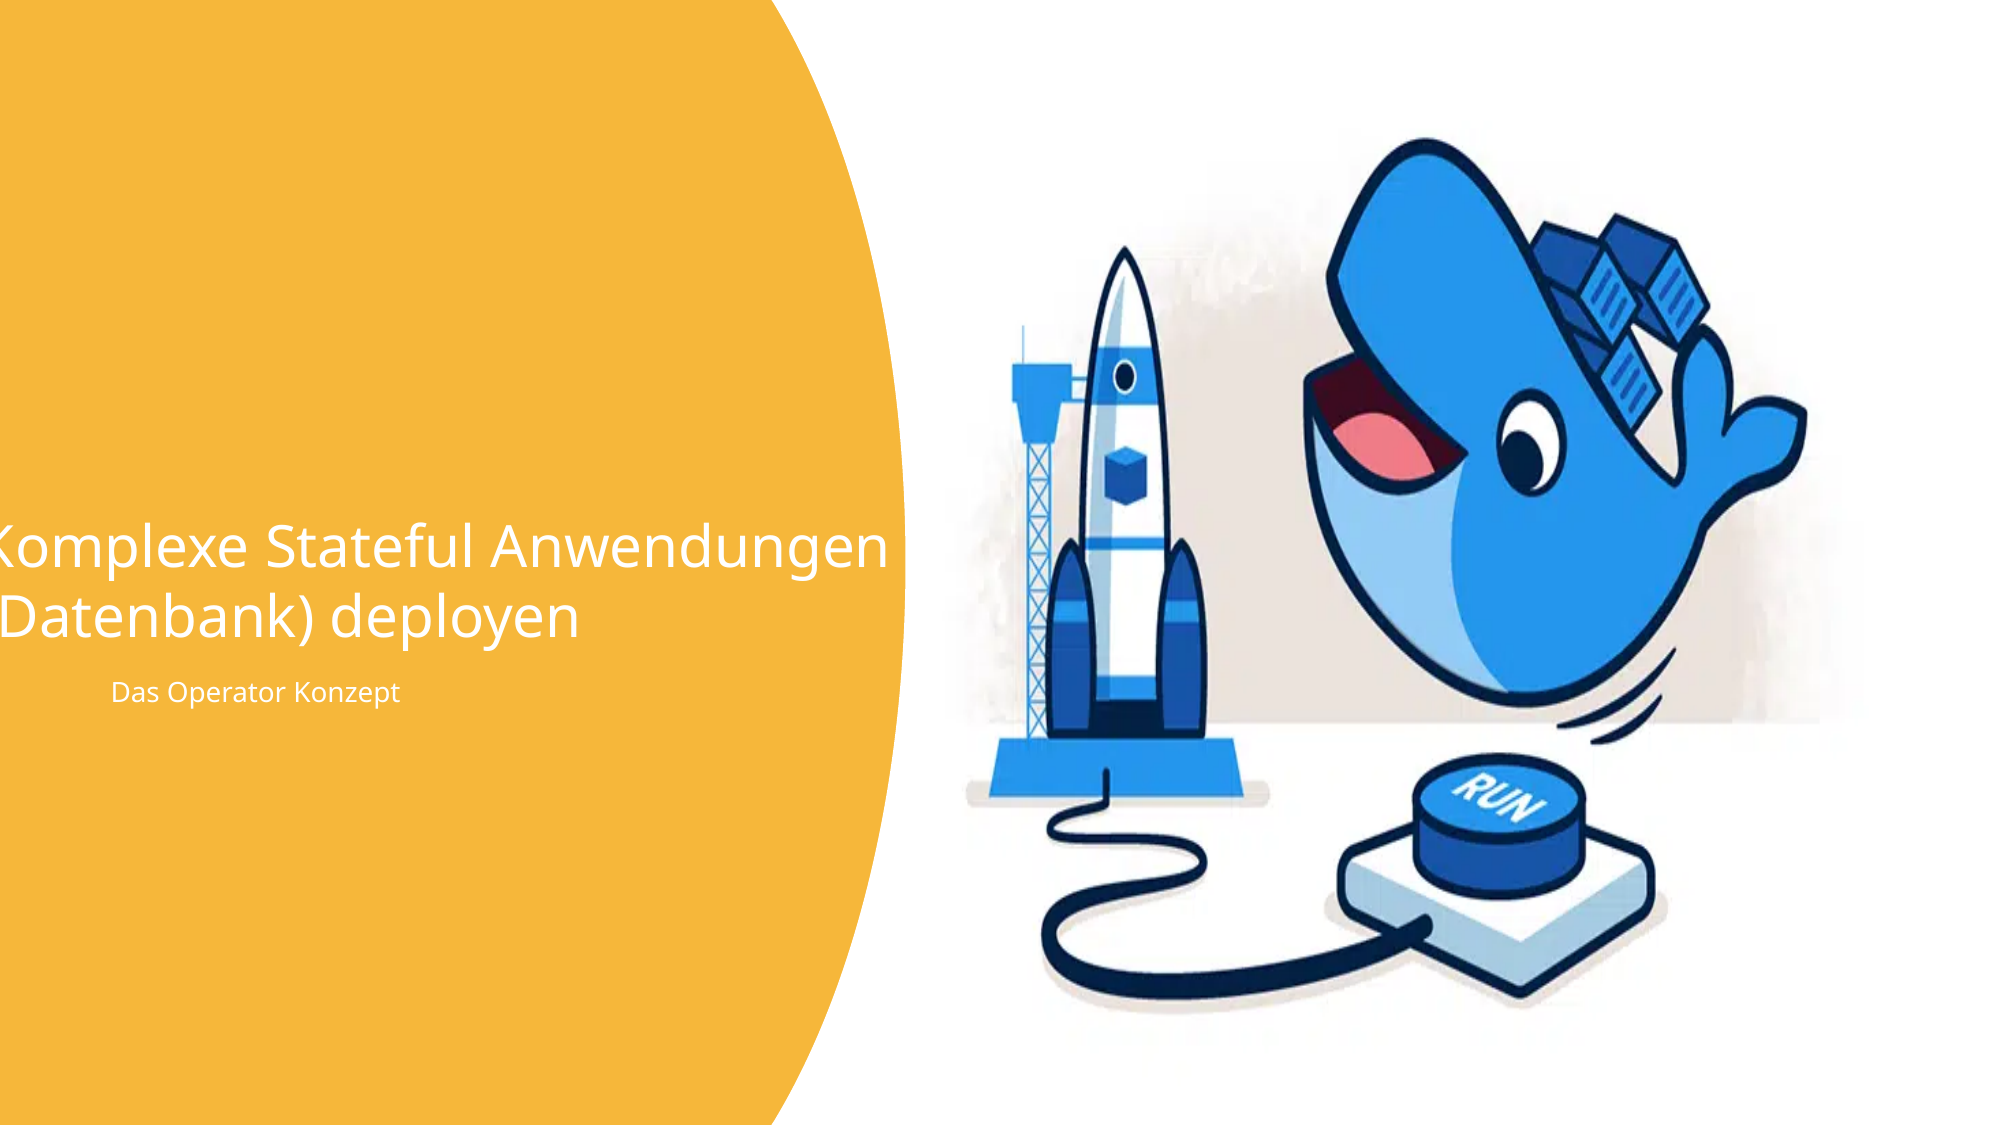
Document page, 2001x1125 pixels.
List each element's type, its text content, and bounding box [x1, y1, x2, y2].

text_box Komplexe Stateful Anwendungen (Datenbank) deployen [0, 501, 771, 656]
picture [771, 0, 2000, 1125]
text_box Das Operator Konzept [95, 651, 665, 716]
